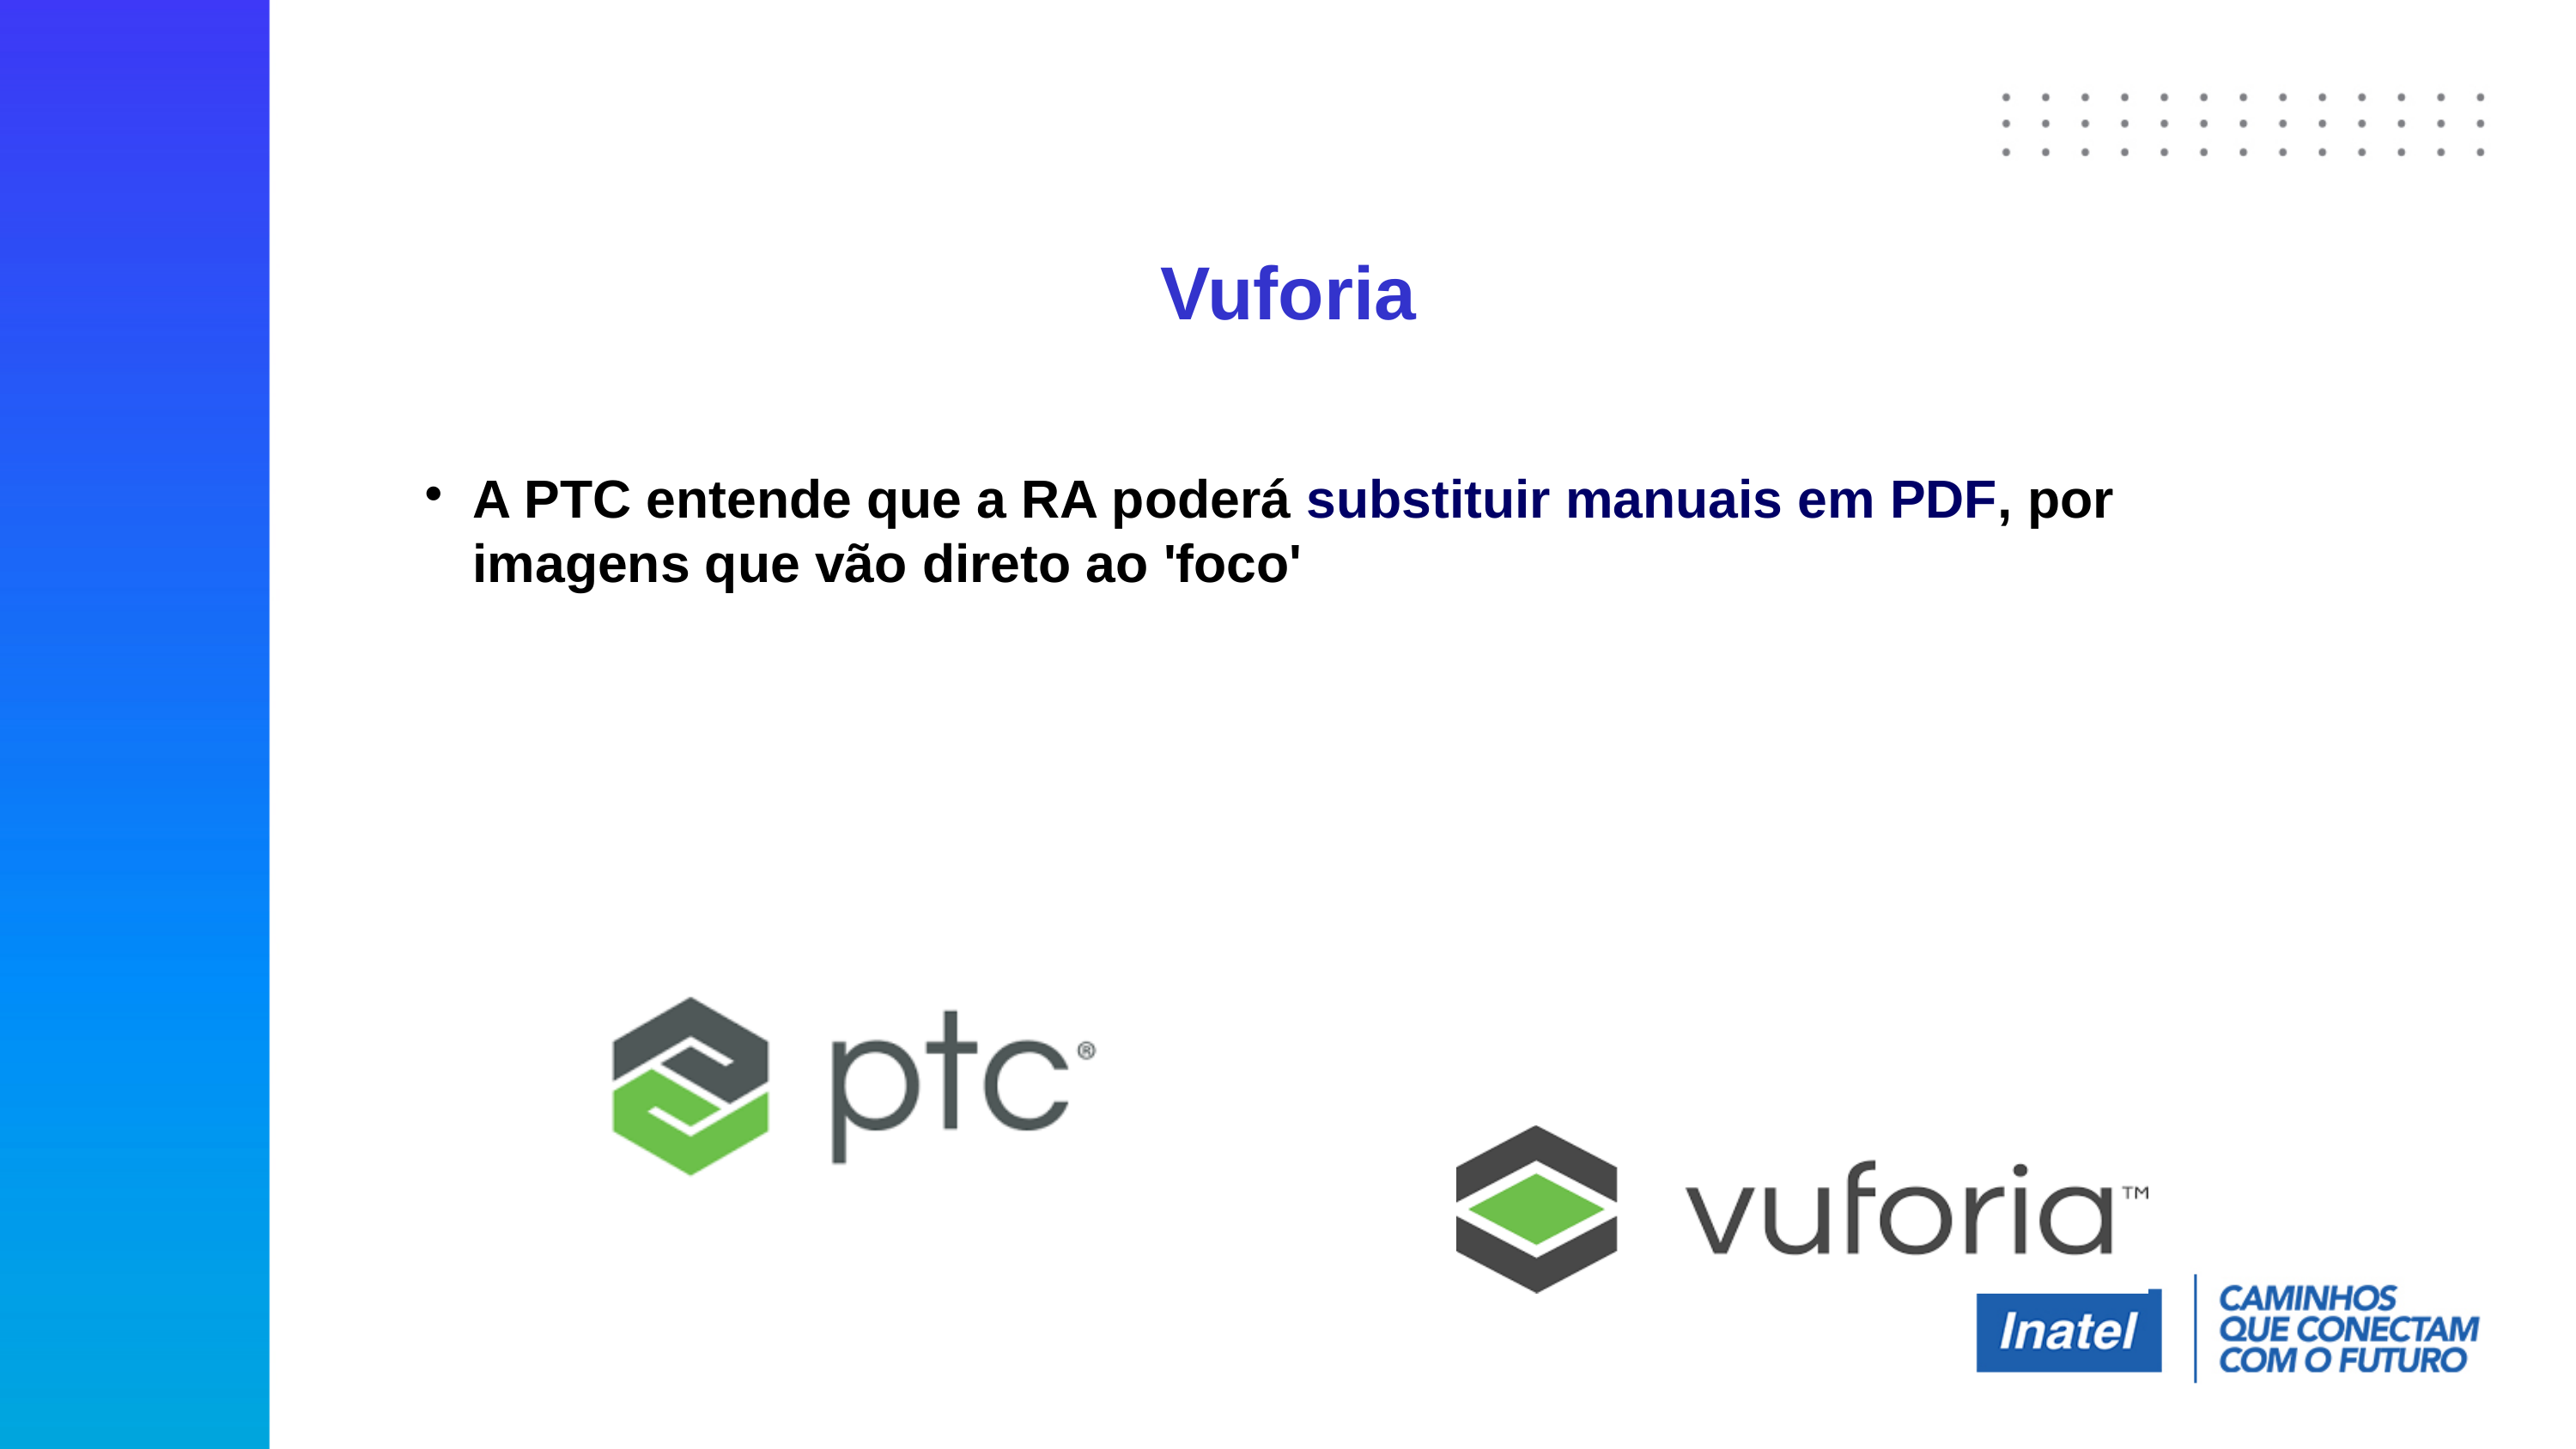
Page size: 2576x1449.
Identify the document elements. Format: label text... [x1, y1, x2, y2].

text_box A PTC entende que a RA poderá substituir manuais em PDF, por imagens que vão direto ao 'foco' [405, 354, 2186, 705]
picture [0, 0, 2576, 1449]
text_box Vuforia [466, 225, 2110, 313]
text_box [386, 313, 2255, 431]
